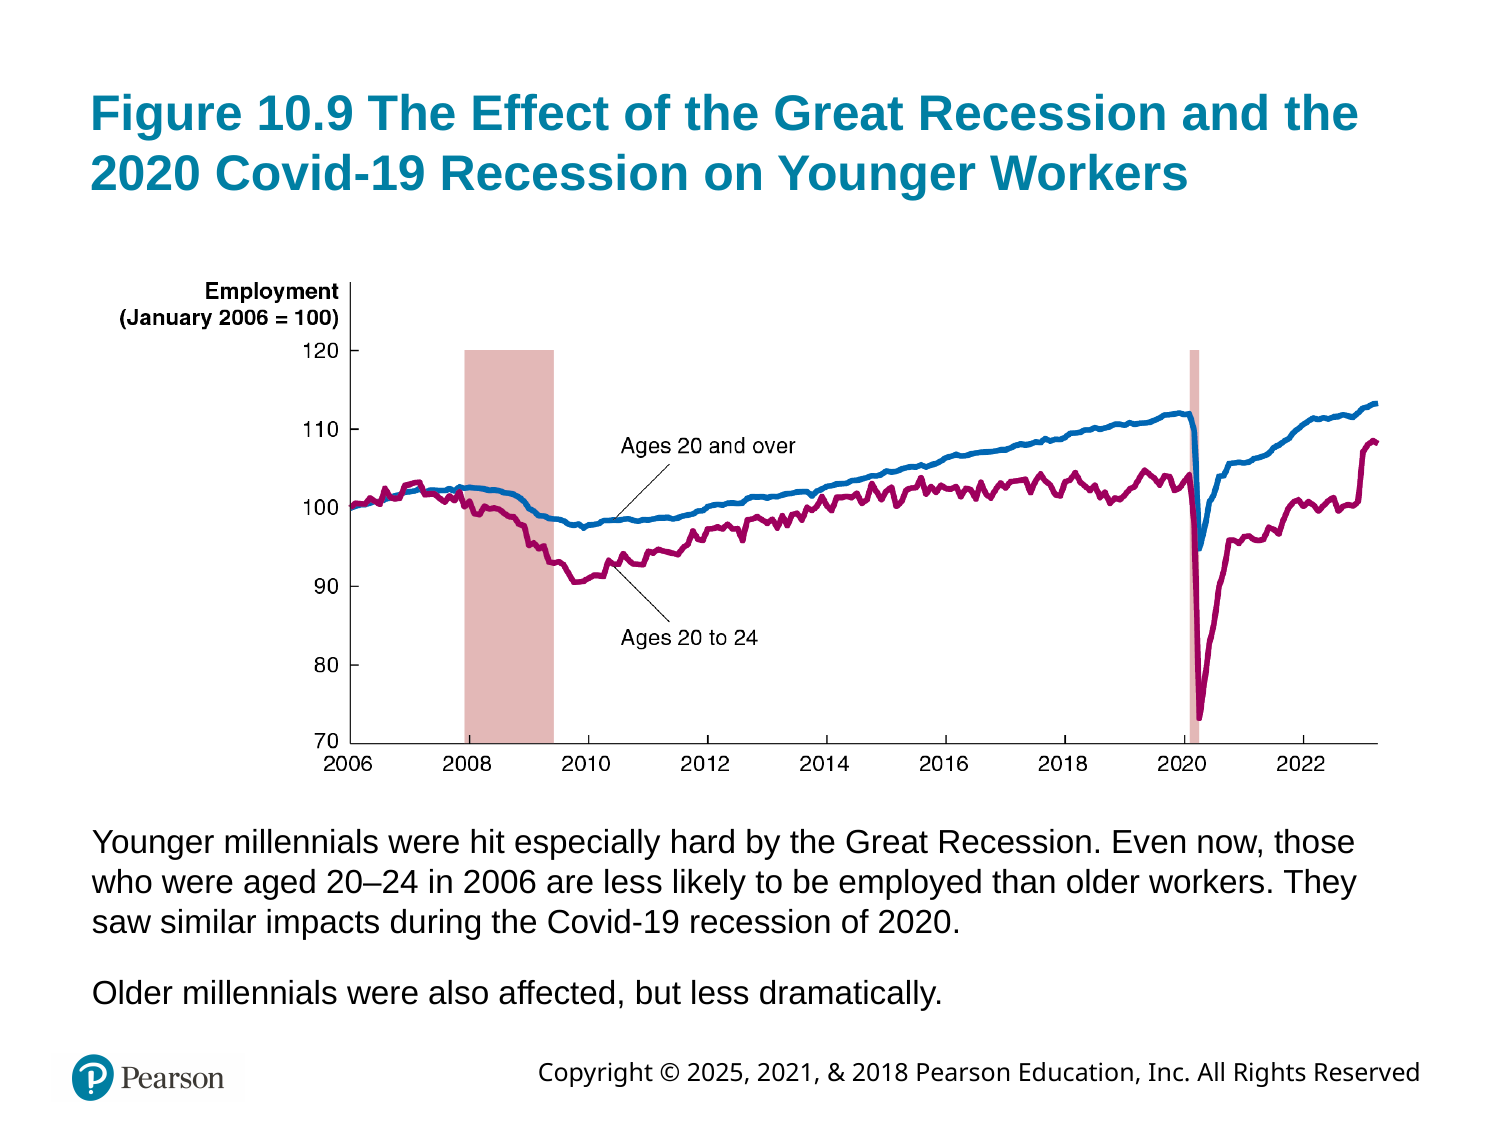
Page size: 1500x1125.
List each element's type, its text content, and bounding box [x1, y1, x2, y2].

picture [51, 1053, 245, 1102]
list Younger millennials were hit especially hard by the Great Recession. Even now, those who were aged 20–24 in 2006 are less likely to be employed than older workers. They saw similar impacts during the Covid-19 recession of 2020. Older millennials were also affected, but less dramatically. [76, 805, 1425, 1024]
picture [119, 278, 1381, 776]
title Figure 10.9 The Effect of the Great Recession and the 2020 Covid-19 Recession on Younger Workers [75, 35, 1425, 216]
